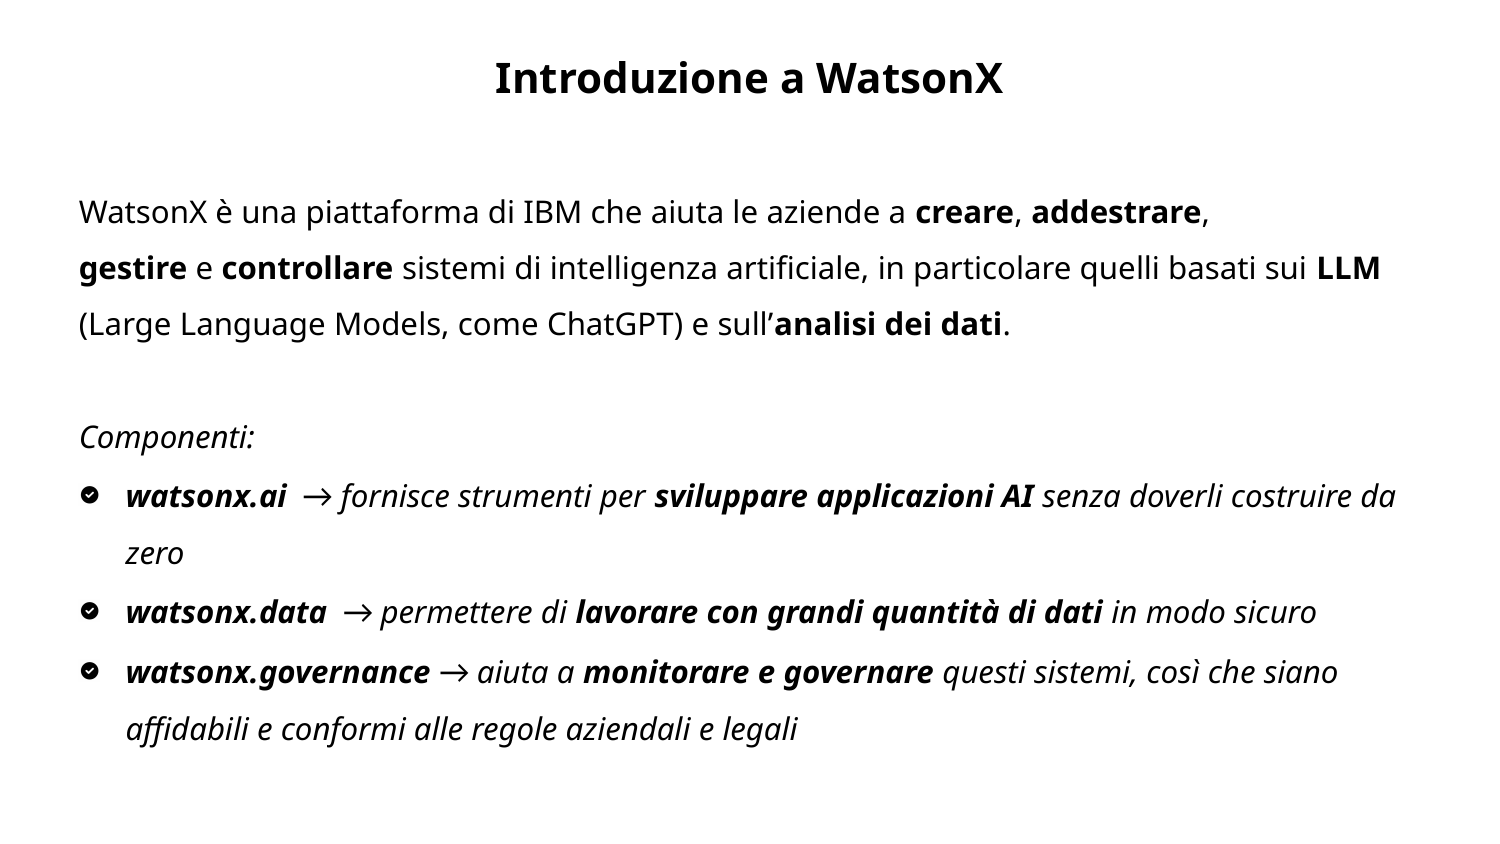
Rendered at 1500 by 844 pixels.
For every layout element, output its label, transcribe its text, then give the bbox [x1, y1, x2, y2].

picture [78, 483, 100, 506]
picture [78, 659, 100, 682]
text_box WatsonX è una piattaforma di IBM che aiuta le aziende a creare, addestrare, gestire e controllare sistemi di intelligenza artificiale, in particolare quelli basati sui LLM (Large Language Models, come ChatGPT) e sull’analisi dei dati. Componenti: watsonx.ai → fornisce strumenti per sviluppare applicazioni AI senza doverli costruire da zero watsonx.data → permettere di lavorare con grandi quantità di dati in modo sicuro watsonx.governance → aiuta a monitorare e governare questi sistemi, così che siano affidabili e conformi alle regole aziendali e legali [78, 173, 1428, 747]
picture [78, 599, 100, 622]
text_box Introduzione a WatsonX [495, 51, 1005, 103]
